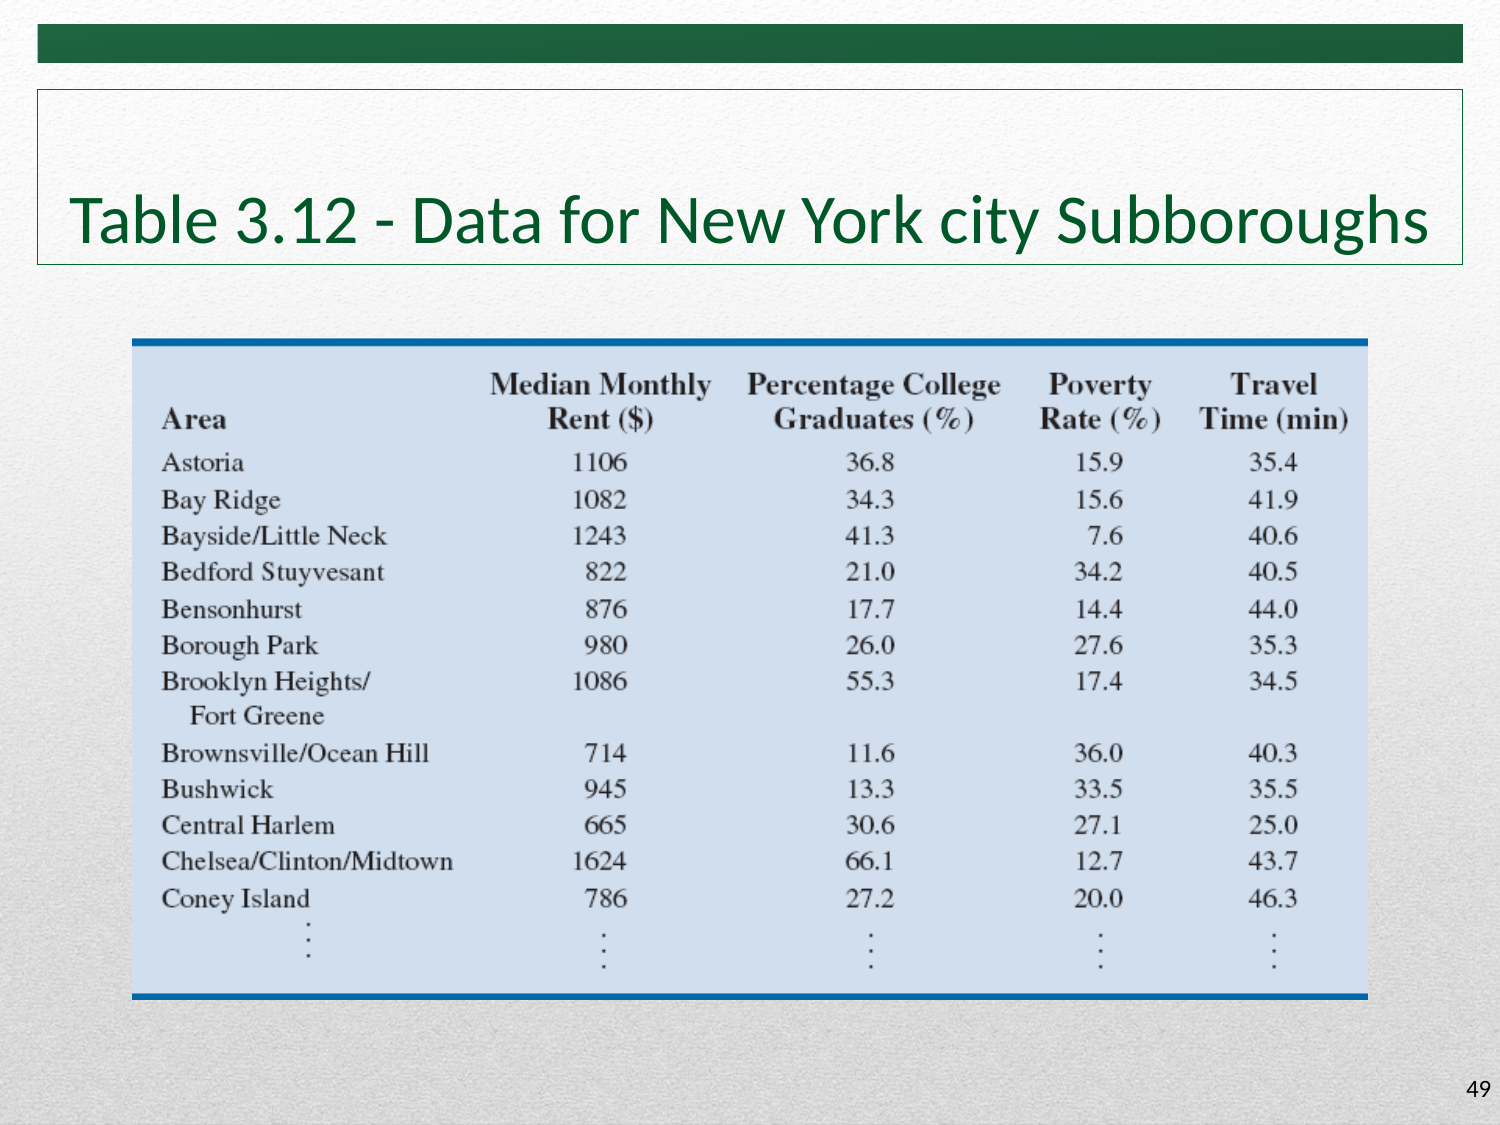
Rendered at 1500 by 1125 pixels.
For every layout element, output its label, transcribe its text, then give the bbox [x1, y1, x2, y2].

slide_number 49 [1381, 1065, 1500, 1125]
picture [131, 336, 1369, 1001]
picture [37, 24, 1463, 63]
title Table 3.12 - Data for New York city Subboroughs [37, 89, 1463, 265]
